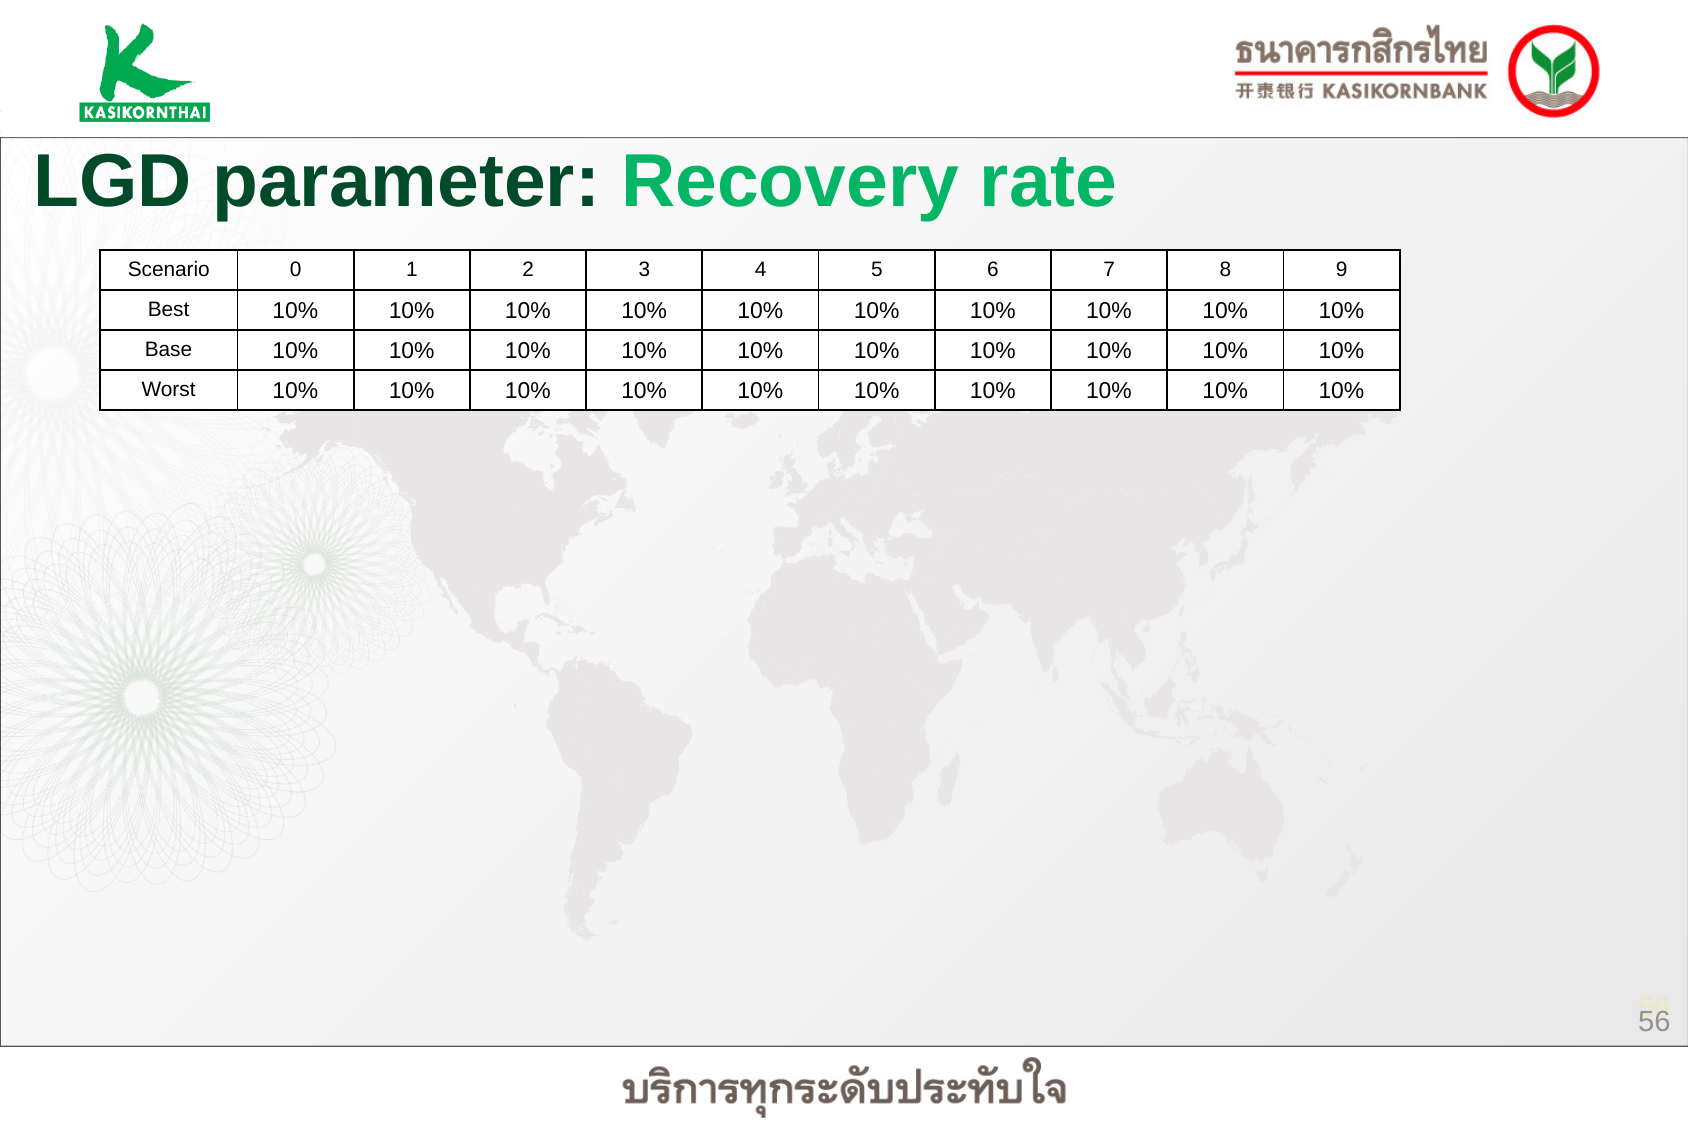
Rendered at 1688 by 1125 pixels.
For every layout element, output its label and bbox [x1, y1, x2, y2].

table_cell [1284, 291, 1399, 329]
table_cell [819, 331, 934, 369]
table_cell [1052, 371, 1166, 409]
table_cell [355, 291, 469, 329]
table_cell [703, 371, 818, 409]
picture [0, 1049, 1688, 1125]
table_cell [355, 331, 469, 369]
table_cell [587, 371, 701, 409]
text_box [18, 123, 1232, 229]
table_cell [936, 331, 1050, 369]
table_header [587, 251, 701, 289]
table_cell [936, 371, 1050, 409]
table_header [1168, 251, 1283, 289]
table_cell [1052, 331, 1166, 369]
table_header [936, 251, 1050, 289]
table_cell [101, 291, 237, 329]
table_cell [819, 371, 934, 409]
table_cell [1168, 371, 1283, 409]
table_cell [1168, 291, 1283, 329]
table_cell [238, 371, 353, 409]
table_cell [1052, 291, 1166, 329]
table_cell [101, 371, 237, 409]
table_cell [101, 331, 237, 369]
table_cell [238, 291, 353, 329]
table_header [238, 251, 353, 289]
table_cell [587, 291, 701, 329]
picture [79, 23, 210, 122]
table_cell [1284, 331, 1399, 369]
table_cell [936, 291, 1050, 329]
table_cell [1284, 371, 1399, 409]
table_header [819, 251, 934, 289]
table_cell [703, 331, 818, 369]
table_cell [355, 371, 469, 409]
table_header [1284, 251, 1399, 289]
table_cell [587, 331, 701, 369]
table_header [471, 251, 585, 289]
table_cell [471, 371, 585, 409]
table_header [703, 251, 818, 289]
table_header [355, 251, 469, 289]
table_cell [819, 291, 934, 329]
table_cell [471, 331, 585, 369]
table_cell [471, 291, 585, 329]
table_header [101, 251, 237, 289]
table_cell [238, 331, 353, 369]
table_cell [703, 291, 818, 329]
table_header [1052, 251, 1166, 289]
picture [1233, 23, 1601, 120]
table_cell [1168, 331, 1283, 369]
